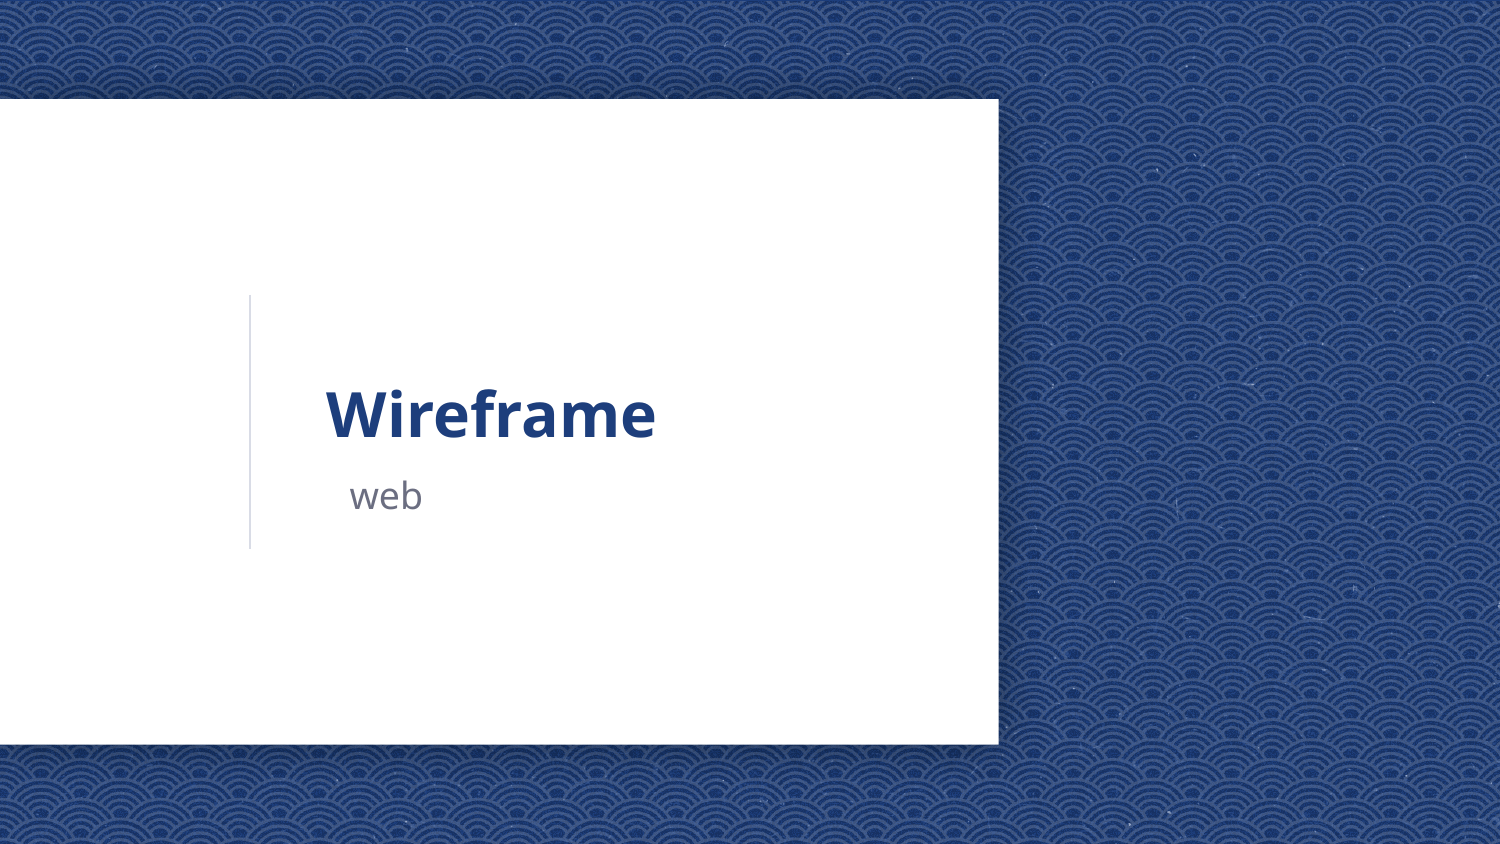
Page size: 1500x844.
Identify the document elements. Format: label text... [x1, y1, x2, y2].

title Wireframe [326, 259, 920, 450]
subtitle web [326, 465, 920, 595]
picture [0, 1, 1500, 844]
